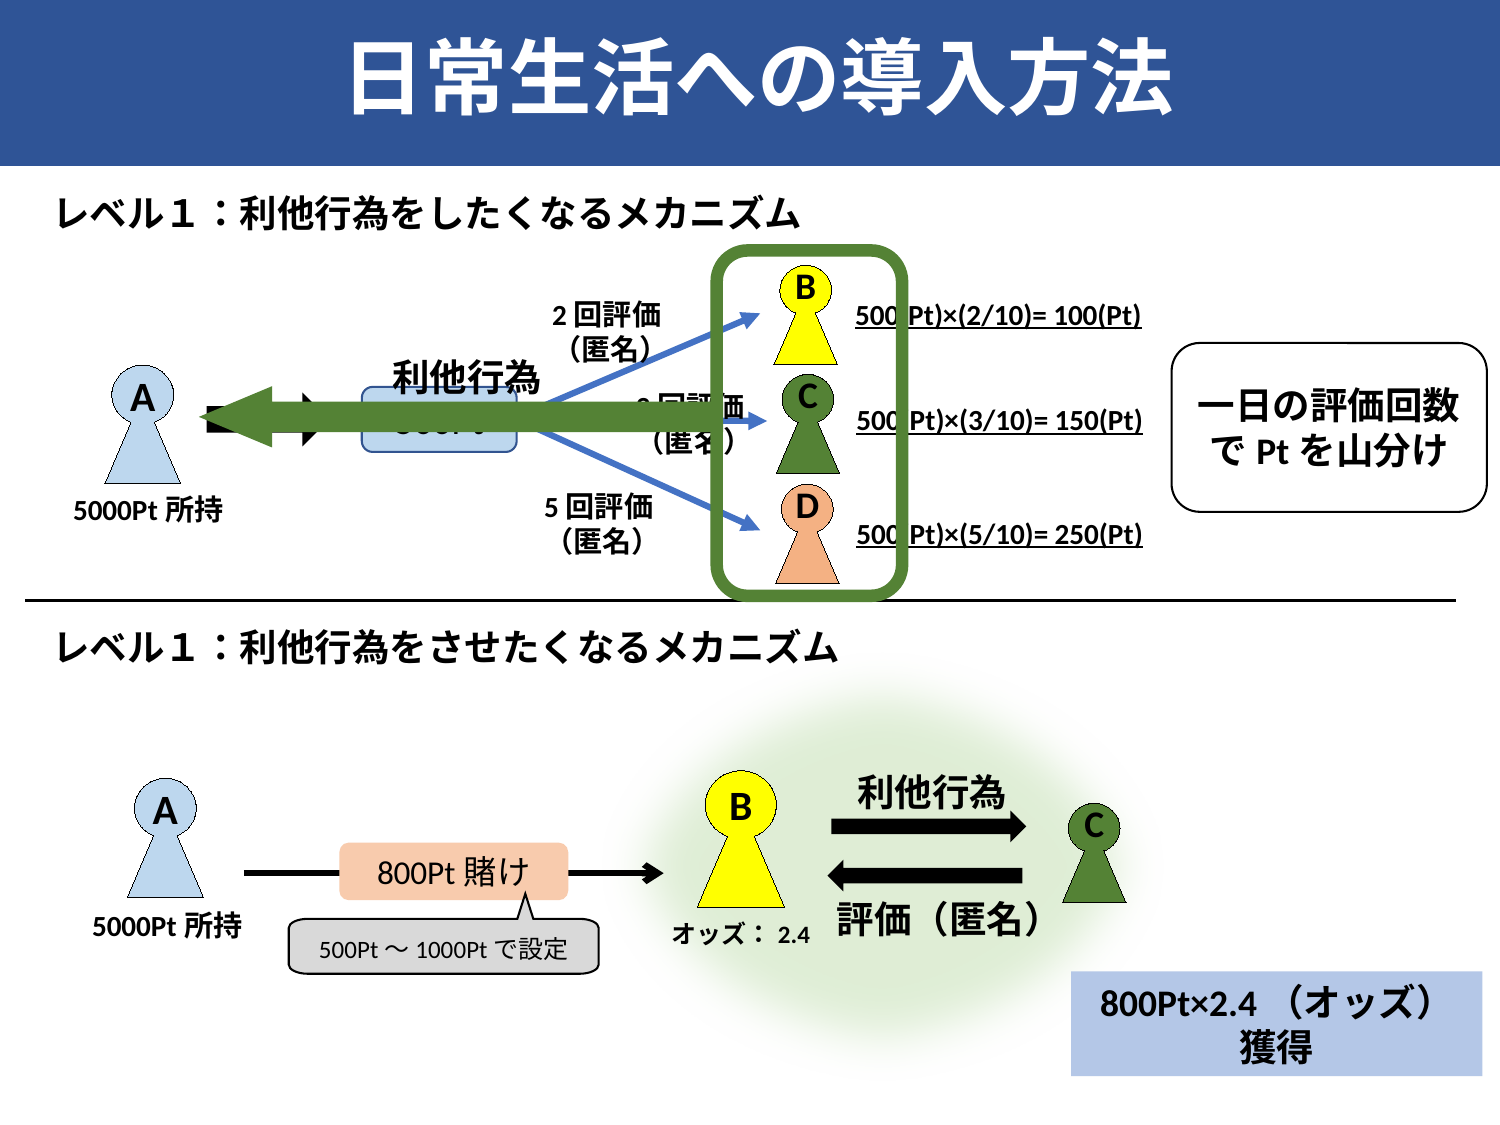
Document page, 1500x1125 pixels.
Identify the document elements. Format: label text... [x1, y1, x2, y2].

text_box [198, 250, 903, 596]
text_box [832, 761, 1063, 840]
text_box 日常生活への導入方法 [0, 0, 1500, 166]
text_box 5000Pt所持 [58, 483, 198, 534]
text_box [822, 862, 1081, 950]
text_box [77, 643, 1176, 1089]
text_box 800Pt×2.4（オッズ） 獲得 [1176, 971, 1483, 1077]
text_box A [104, 365, 181, 484]
text_box レベル１：利他行為をさせたくなるメカニズム [37, 616, 1453, 677]
text_box レベル１：利他行為をしたくなるメカニズム [37, 182, 1453, 242]
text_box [903, 288, 1487, 567]
